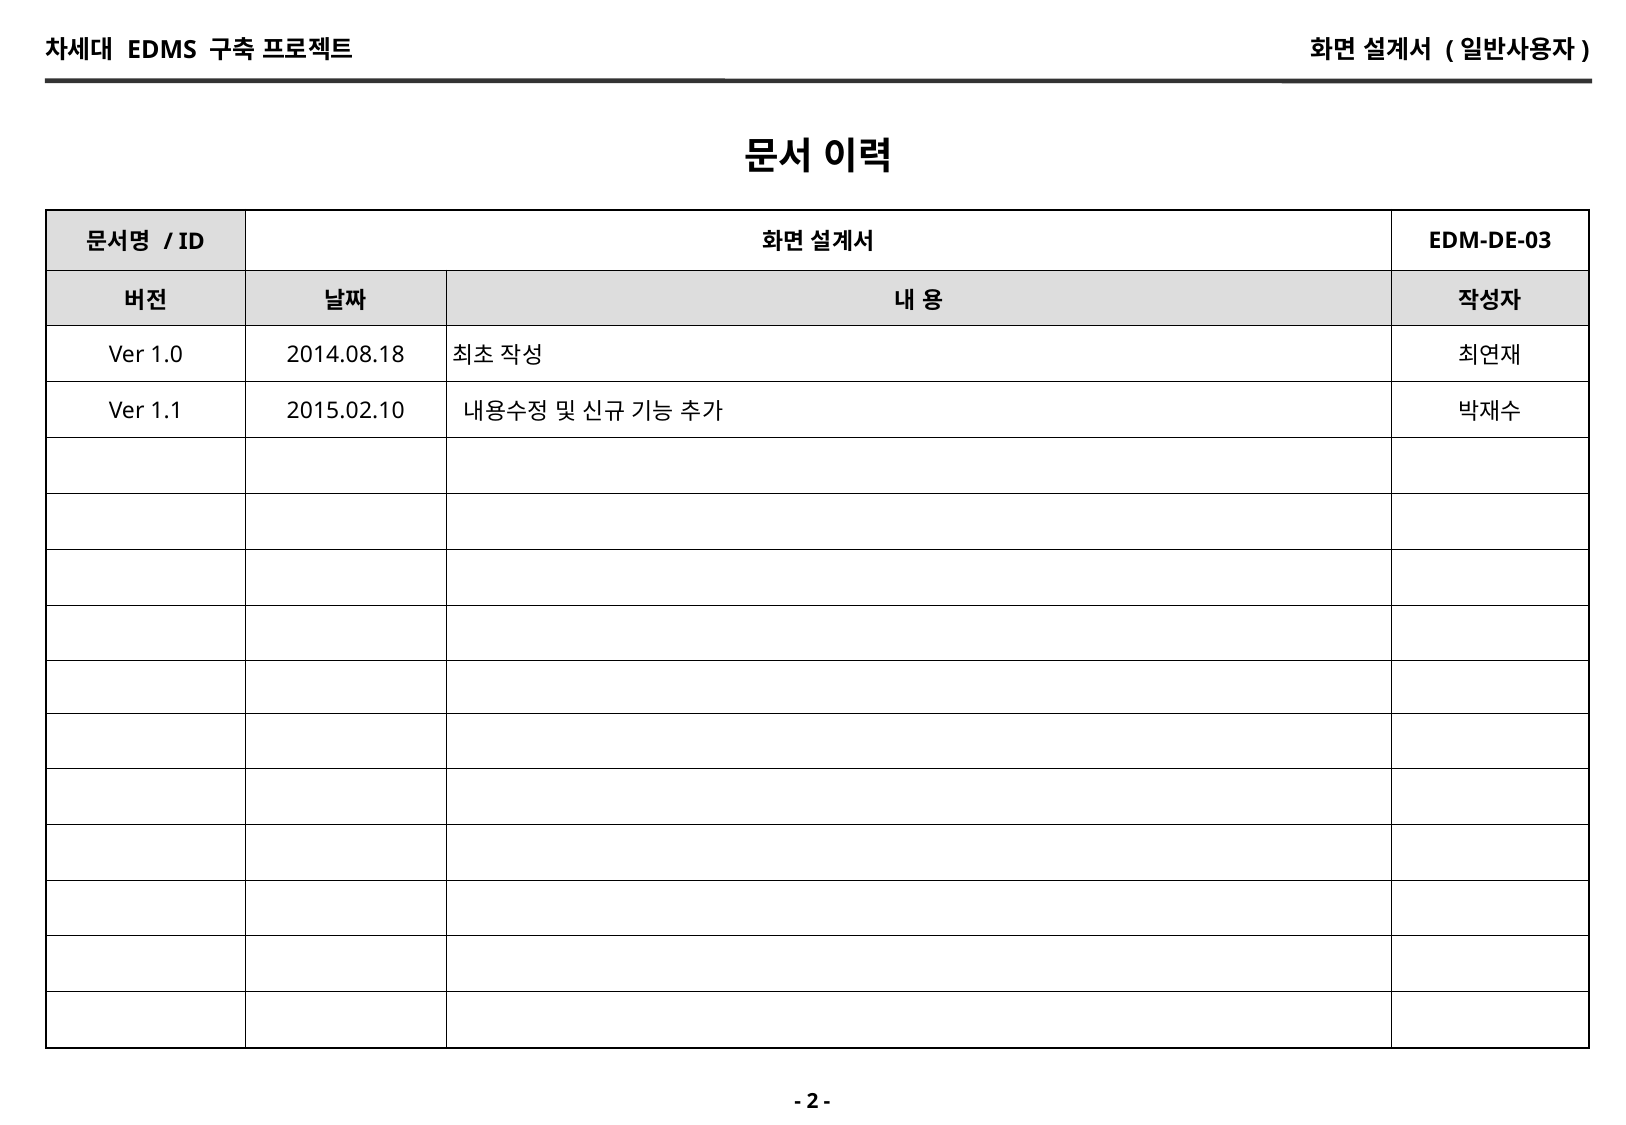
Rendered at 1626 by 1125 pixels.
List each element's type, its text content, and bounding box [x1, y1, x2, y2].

table_cell [246, 494, 446, 549]
table_cell [47, 550, 245, 605]
table_cell 최연재 [1392, 326, 1588, 381]
table_cell [246, 714, 446, 768]
table_cell [246, 992, 446, 1047]
table_cell [447, 714, 1391, 768]
table_cell [447, 606, 1391, 660]
table_cell 박재수 [1392, 382, 1588, 437]
table_header EDM-DE-03 [1392, 211, 1588, 270]
table_cell [447, 881, 1391, 935]
table_cell [47, 769, 245, 824]
table_cell [47, 714, 245, 768]
table_cell [246, 936, 446, 991]
table_cell [447, 992, 1391, 1047]
table_cell [1392, 714, 1588, 768]
table_cell 날짜 [246, 271, 446, 325]
table_cell [246, 661, 446, 713]
table_cell Ver 1.1 [47, 382, 245, 437]
table_cell [1392, 550, 1588, 605]
table_cell [47, 494, 245, 549]
table_cell [1392, 494, 1588, 549]
table_cell 작성자 [1392, 271, 1588, 325]
table_cell [246, 825, 446, 880]
table_cell [246, 550, 446, 605]
table_cell [447, 661, 1391, 713]
table_cell [447, 494, 1391, 549]
table_cell 내용수정 및 신규 기능 추가 [447, 382, 1391, 437]
table_cell [447, 438, 1391, 493]
table_cell [47, 992, 245, 1047]
table_cell [447, 769, 1391, 824]
table_cell [246, 881, 446, 935]
table_cell 최초 작성 [447, 326, 1391, 381]
table_cell [246, 438, 446, 493]
table_cell [1392, 936, 1588, 991]
table_cell [47, 881, 245, 935]
table_cell [1392, 661, 1588, 713]
table_cell [1392, 825, 1588, 880]
table_header 화면 설계서 [246, 211, 1391, 270]
table_cell [47, 825, 245, 880]
table_cell [1392, 881, 1588, 935]
table_cell [47, 606, 245, 660]
table_cell [47, 438, 245, 493]
table_cell 2014.08.18 [246, 326, 446, 381]
table_cell 2015.02.10 [246, 382, 446, 437]
table_cell [47, 936, 245, 991]
table_cell [1392, 438, 1588, 493]
table_cell [246, 769, 446, 824]
table_cell [47, 661, 245, 713]
table_cell Ver 1.0 [47, 326, 245, 381]
table_cell [447, 550, 1391, 605]
table_cell [1392, 992, 1588, 1047]
table_cell [246, 606, 446, 660]
table_cell 내 용 [447, 271, 1391, 325]
table_cell [447, 936, 1391, 991]
table_cell [1392, 606, 1588, 660]
table_cell [1392, 769, 1588, 824]
table_cell [447, 825, 1391, 880]
table_header 문서명 / ID [47, 211, 245, 270]
table_cell 버전 [47, 271, 245, 325]
text_box 문서 이력 [44, 124, 1593, 185]
